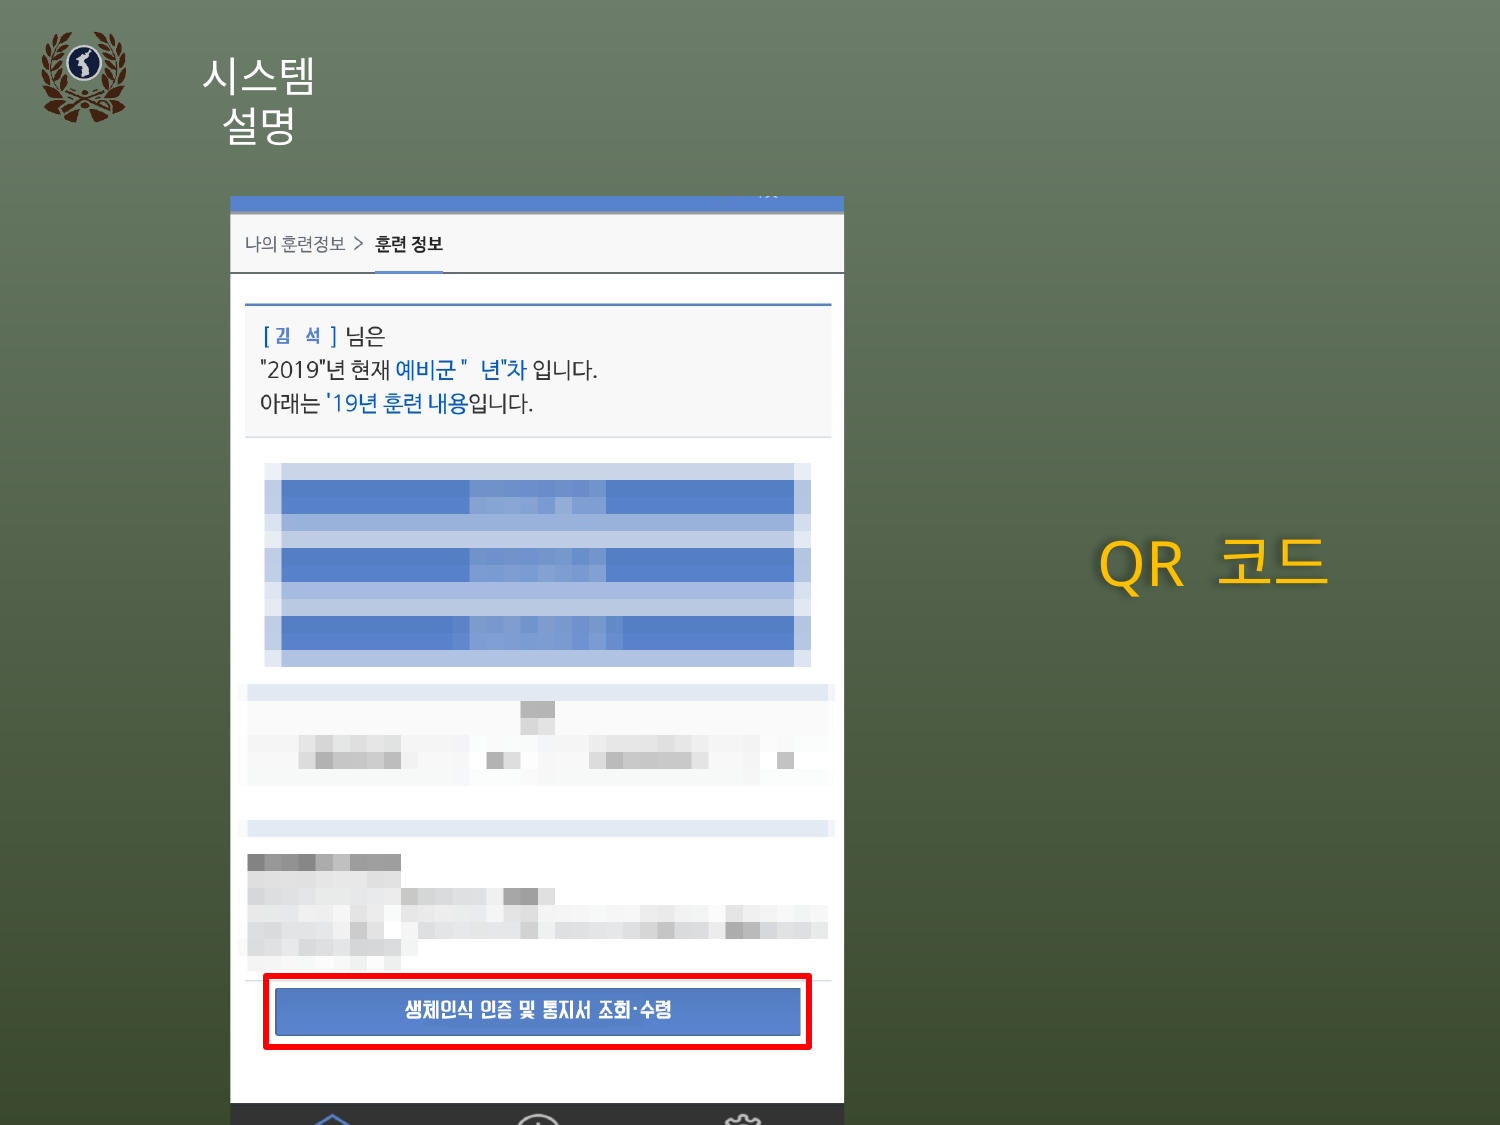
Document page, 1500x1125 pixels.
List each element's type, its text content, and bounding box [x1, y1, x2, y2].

text_box QR 코드 [1082, 517, 1347, 607]
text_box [229, 202, 845, 1125]
text_box 시스템 설명 [147, 43, 372, 159]
picture [230, 196, 845, 202]
picture [40, 30, 126, 123]
